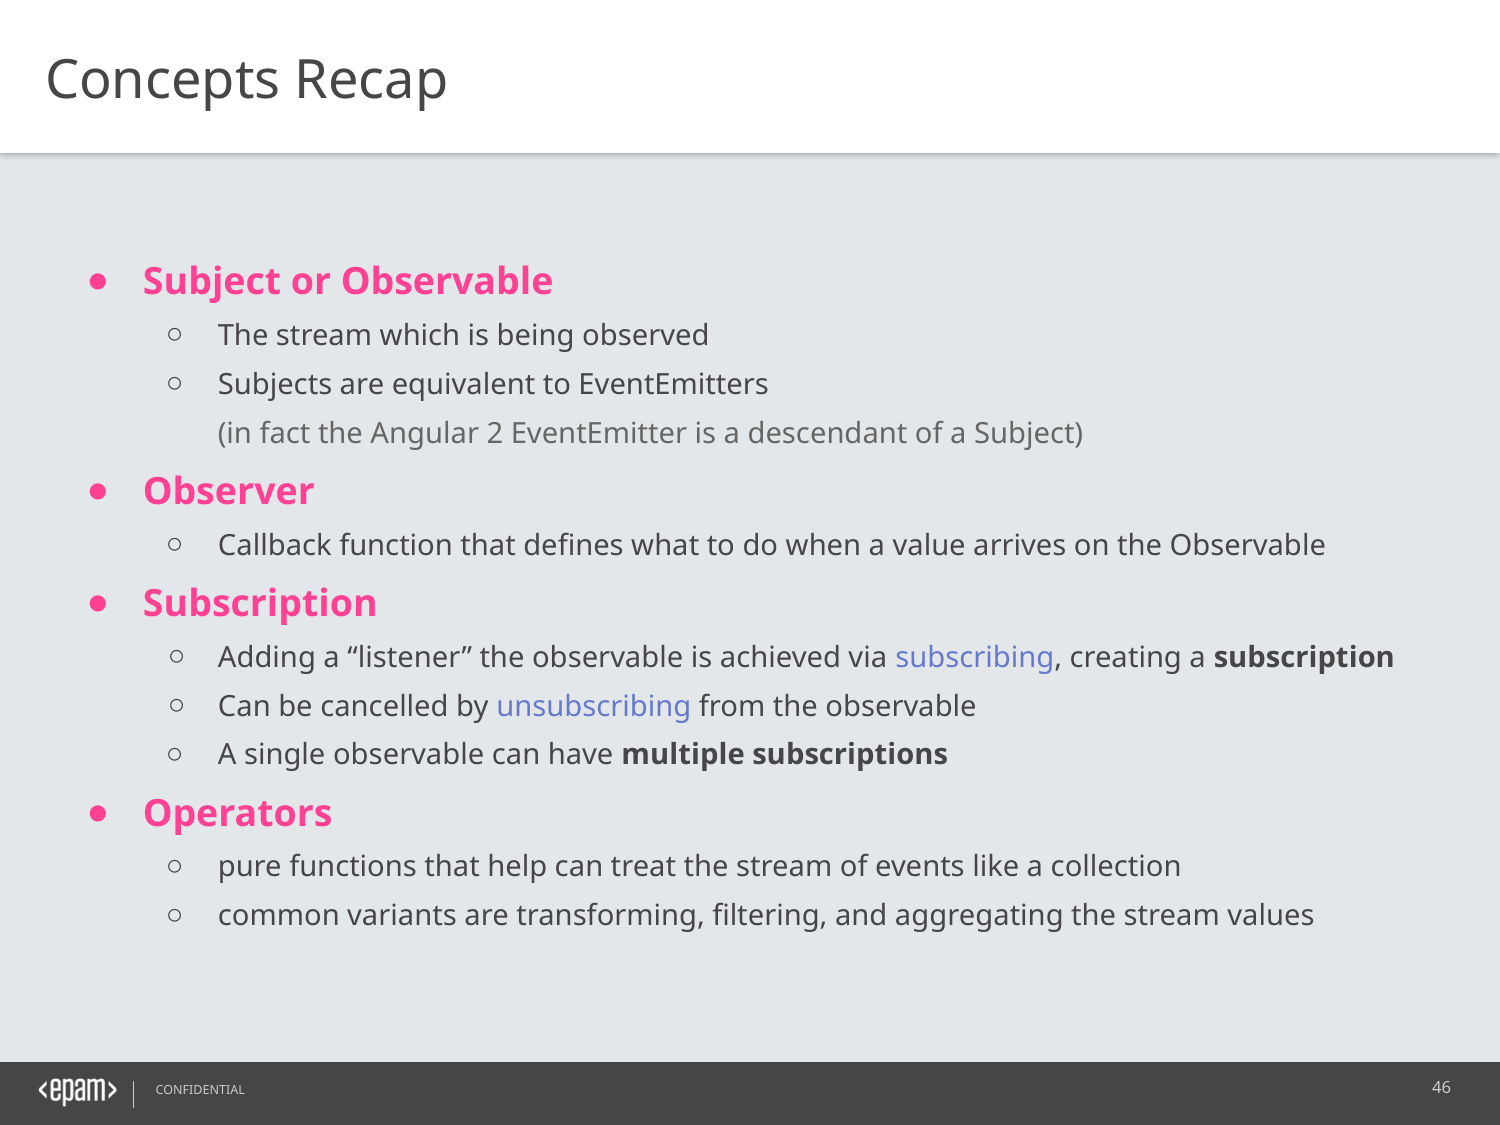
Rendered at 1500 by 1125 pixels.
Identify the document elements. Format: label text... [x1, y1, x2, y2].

picture [38, 1078, 117, 1107]
list Subject or Observable The stream which is being observed Subjects are equivalent to EventEmitters (in fact the Angular 2 EventEmitter is a descendant of a Subject) Observer Callback function that defines what to do when a value arrives on the Observable Subscription Adding a “listener” the observable is achieved via subscribing, creating a subscription Can be cancelled by unsubscribing from the observable A single observable can have multiple subscriptions Operators pure functions that help can treat the stream of events like a collection common variants are transforming, filtering, and aggregating the stream values [56, 198, 1425, 939]
list Concepts Recap [0, 0, 1500, 153]
